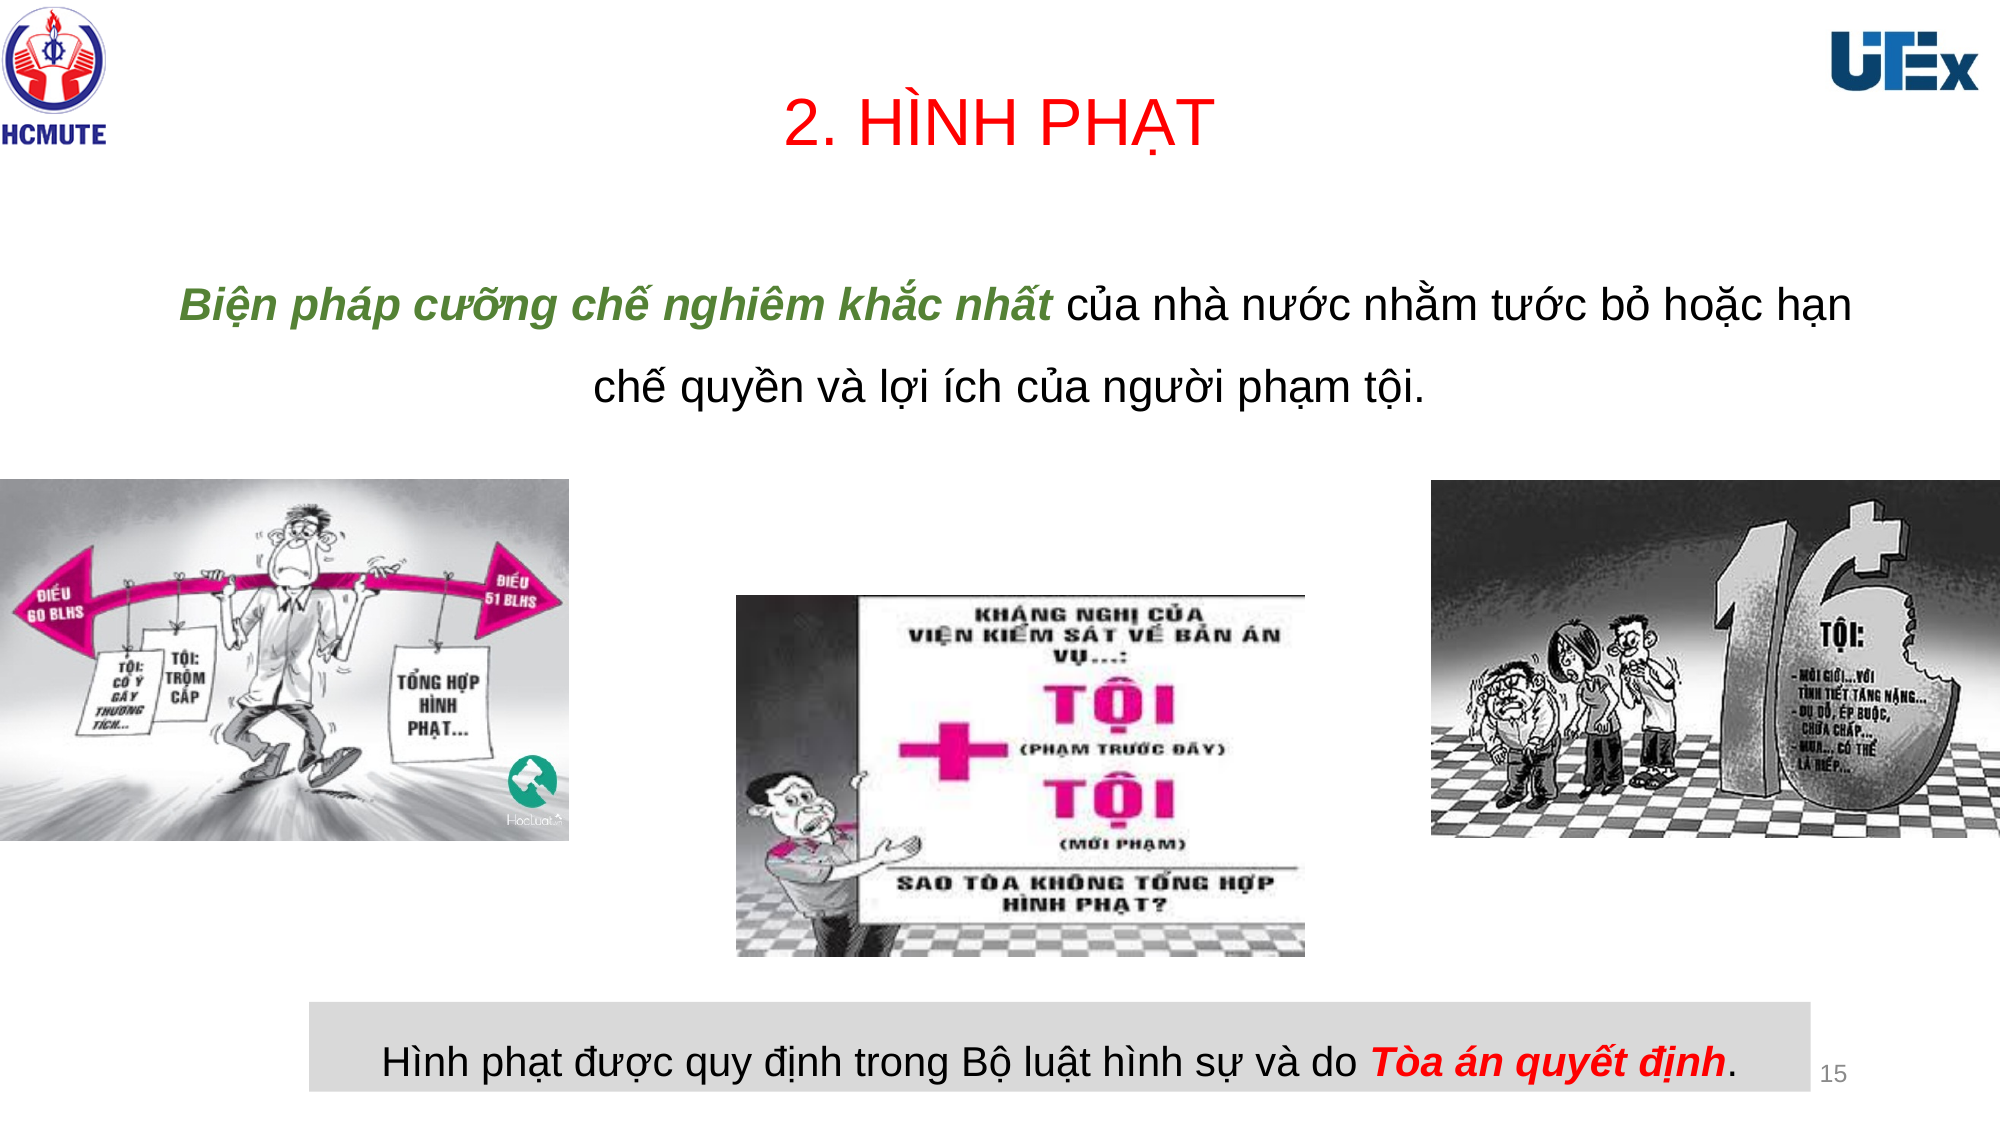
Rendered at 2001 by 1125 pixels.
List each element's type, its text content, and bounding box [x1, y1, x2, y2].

picture [0, 479, 569, 841]
picture [1431, 479, 2000, 838]
picture [1825, 29, 1991, 99]
picture [0, 0, 113, 147]
slide_number 15 [1412, 1042, 1863, 1103]
picture [736, 595, 1305, 957]
text_box 2. HÌNH PHẠT [0, 71, 2000, 167]
text_box Hình phạt được quy định trong Bộ luật hình sự và do Tòa án quyết định. [309, 1001, 1811, 1092]
text_box Biện pháp cưỡng chế nghiêm khắc nhất của nhà nước nhằm tước bỏ hoặc hạn chế quyền và lợi ích của người phạm tội. [126, 239, 1907, 420]
